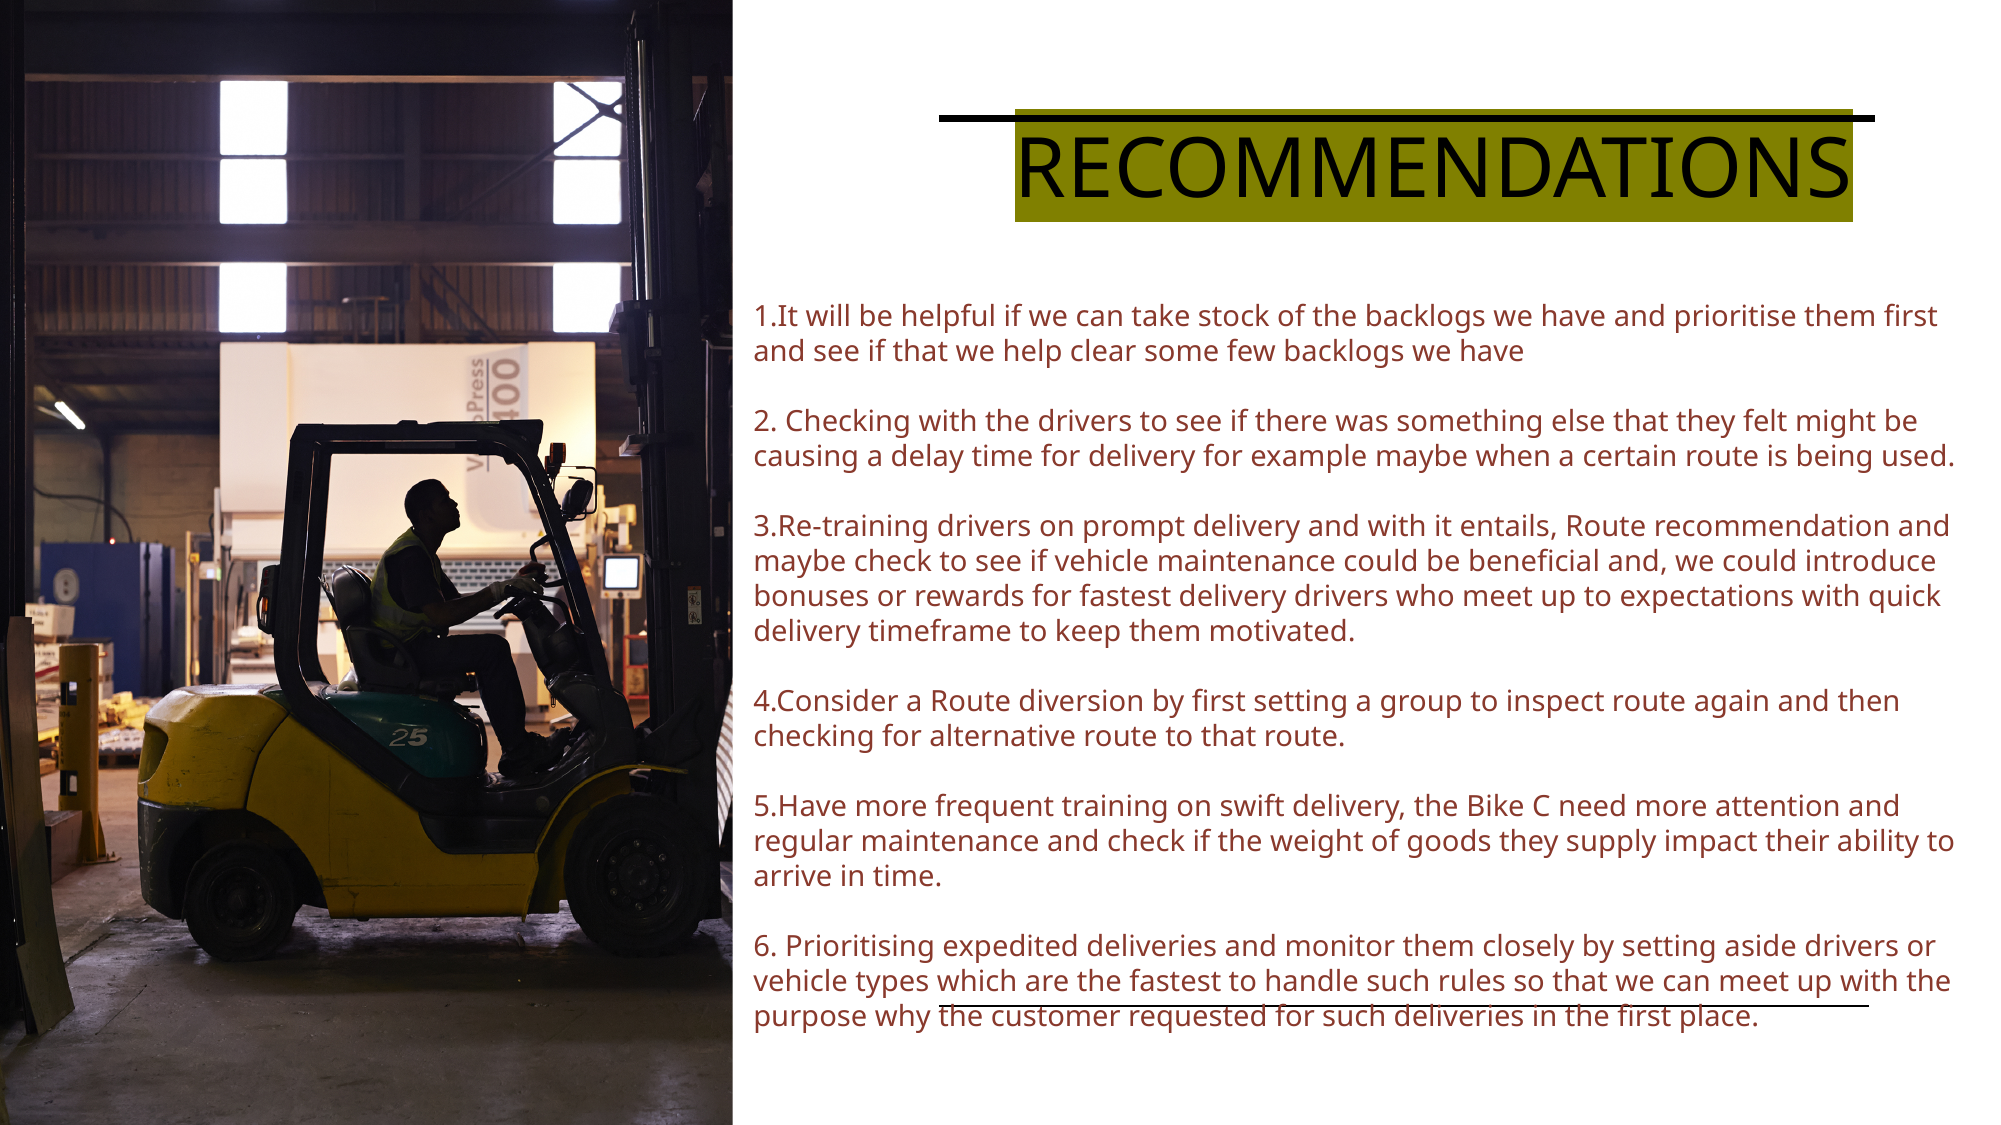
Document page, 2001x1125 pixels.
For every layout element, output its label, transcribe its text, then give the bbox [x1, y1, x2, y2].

title RECOMMENDATIONS [999, 106, 1956, 188]
picture [0, 0, 733, 1125]
text_box [733, 0, 2000, 1125]
text_box 1.It will be helpful if we can take stock of the backlogs we have and prioritise them first and see if that we help clear some few backlogs we have 2. Checking with the drivers to see if there was something else that they felt might be causing a delay time for delivery for example maybe when a certain route is being used. 3.Re-training drivers on prompt delivery and with it entails, Route recommendation and maybe check to see if vehicle maintenance could be beneficial and, we could introduce bonuses or rewards for fastest delivery drivers who meet up to expectations with quick delivery timeframe to keep them motivated. 4.Consider a Route diversion by first setting a group to inspect route again and then checking for alternative route to that route. 5.Have more frequent training on swift delivery, the Bike C need more attention and regular maintenance and check if the weight of goods they supply impact their ability to arrive in time. 6. Prioritising expedited deliveries and monitor them closely by setting aside drivers or vehicle types which are the fastest to handle such rules so that we can meet up with the purpose why the customer requested for such deliveries in the first place. [738, 290, 1994, 1085]
